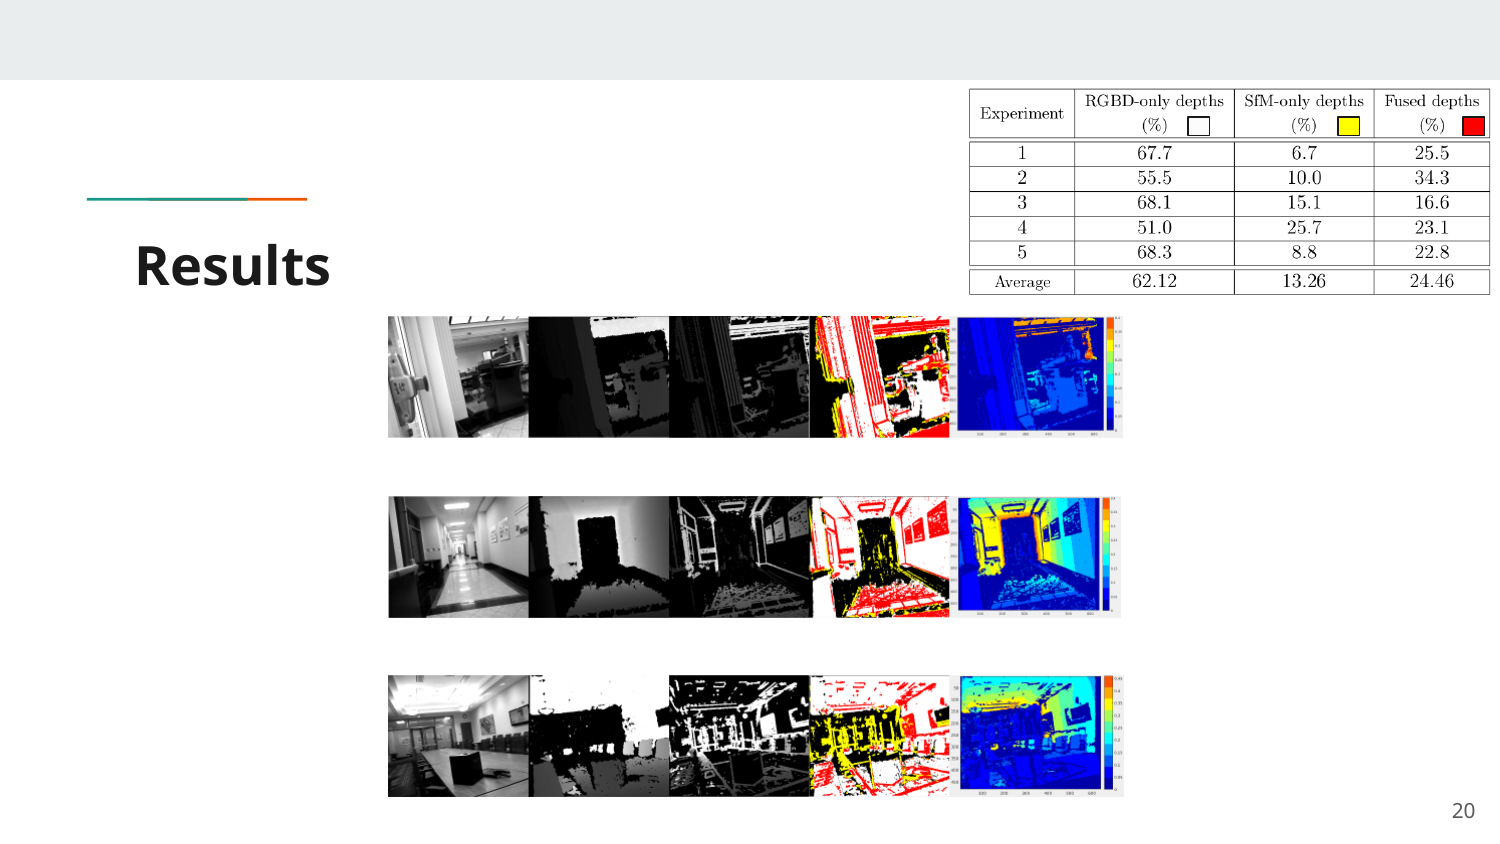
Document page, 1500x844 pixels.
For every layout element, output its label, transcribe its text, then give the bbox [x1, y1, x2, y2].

picture [968, 88, 1491, 298]
slide_number ‹#› [1400, 779, 1491, 844]
picture [386, 311, 1125, 802]
title Results [119, 216, 966, 305]
